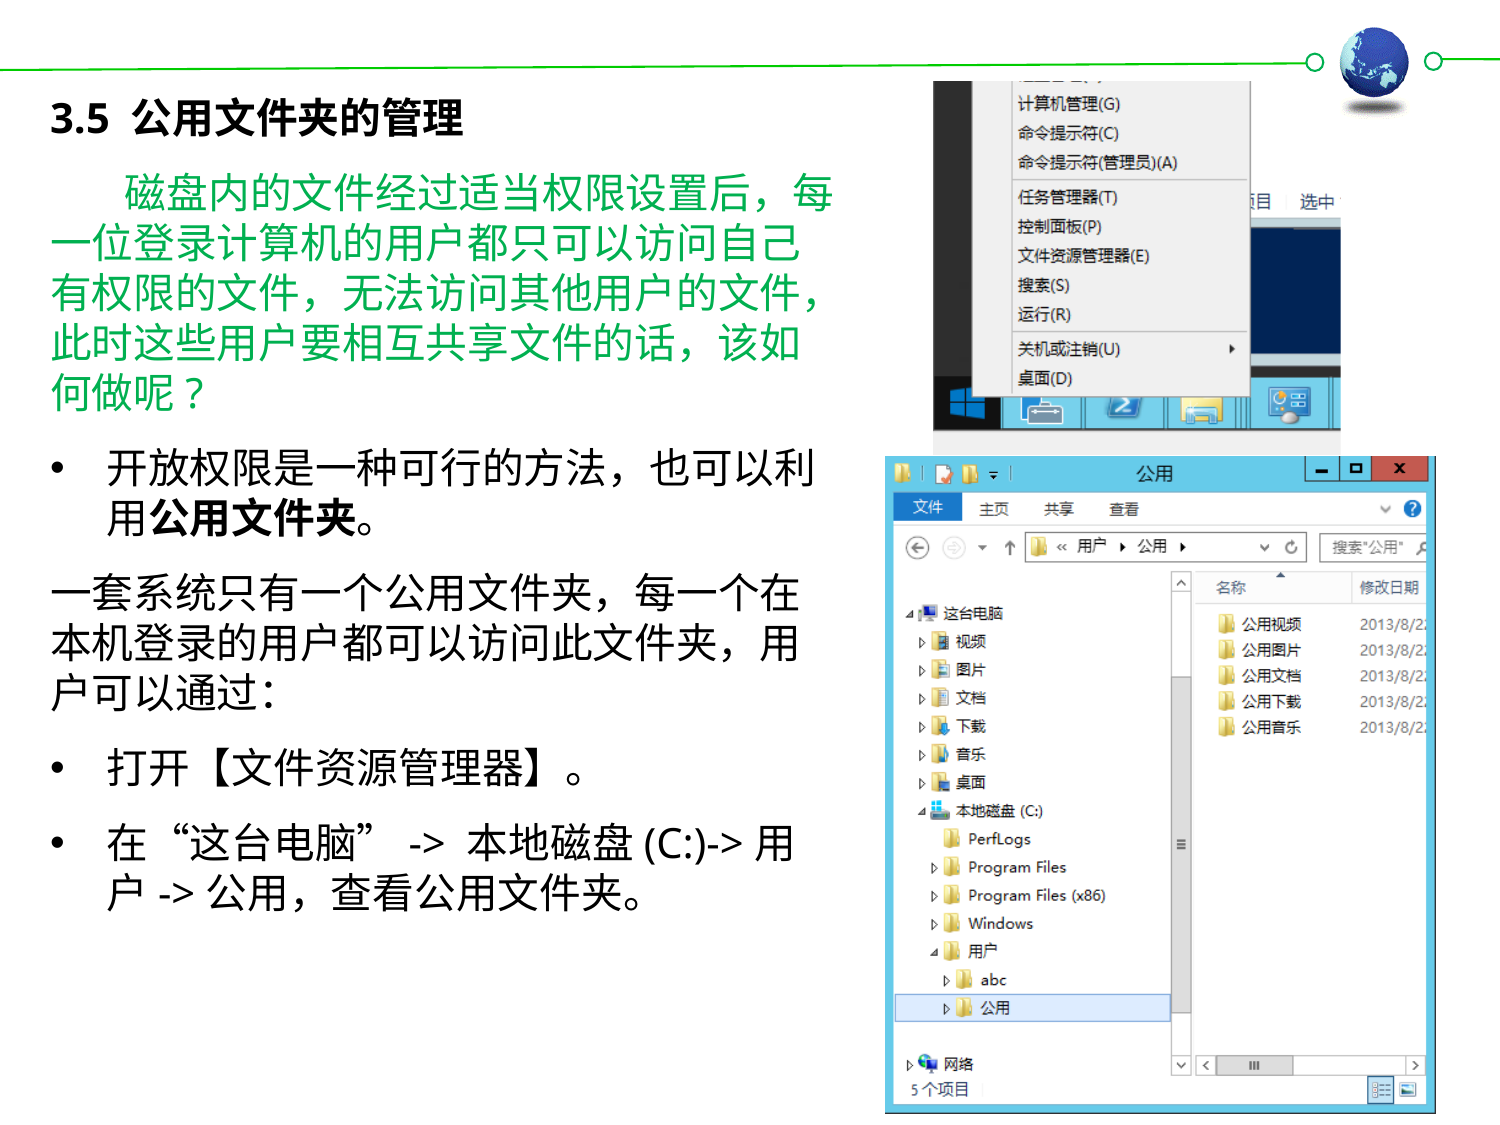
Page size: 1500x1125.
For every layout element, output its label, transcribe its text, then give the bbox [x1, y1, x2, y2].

text_box 3.5 公用文件夹的管理 磁盘内的文件经过适当权限设置后，每一位登录计算机的用户都只可以访问自己有权限的文件，无法访问其他用户的文件，此时这些用户要相互共享文件的话，该如何做呢? 开放权限是一种可行的方法，也可以利用公用文件夹。 一套系统只有一个公用文件夹，每一个在本机登录的用户都可以访问此文件夹，用户可以通过： 打开【文件资源管理器】。 在“这台电脑”-> 本地磁盘(C:)->用户->公用，查看公用文件夹。 [35, 84, 856, 1000]
picture [885, 456, 1436, 1115]
picture [932, 25, 1410, 455]
